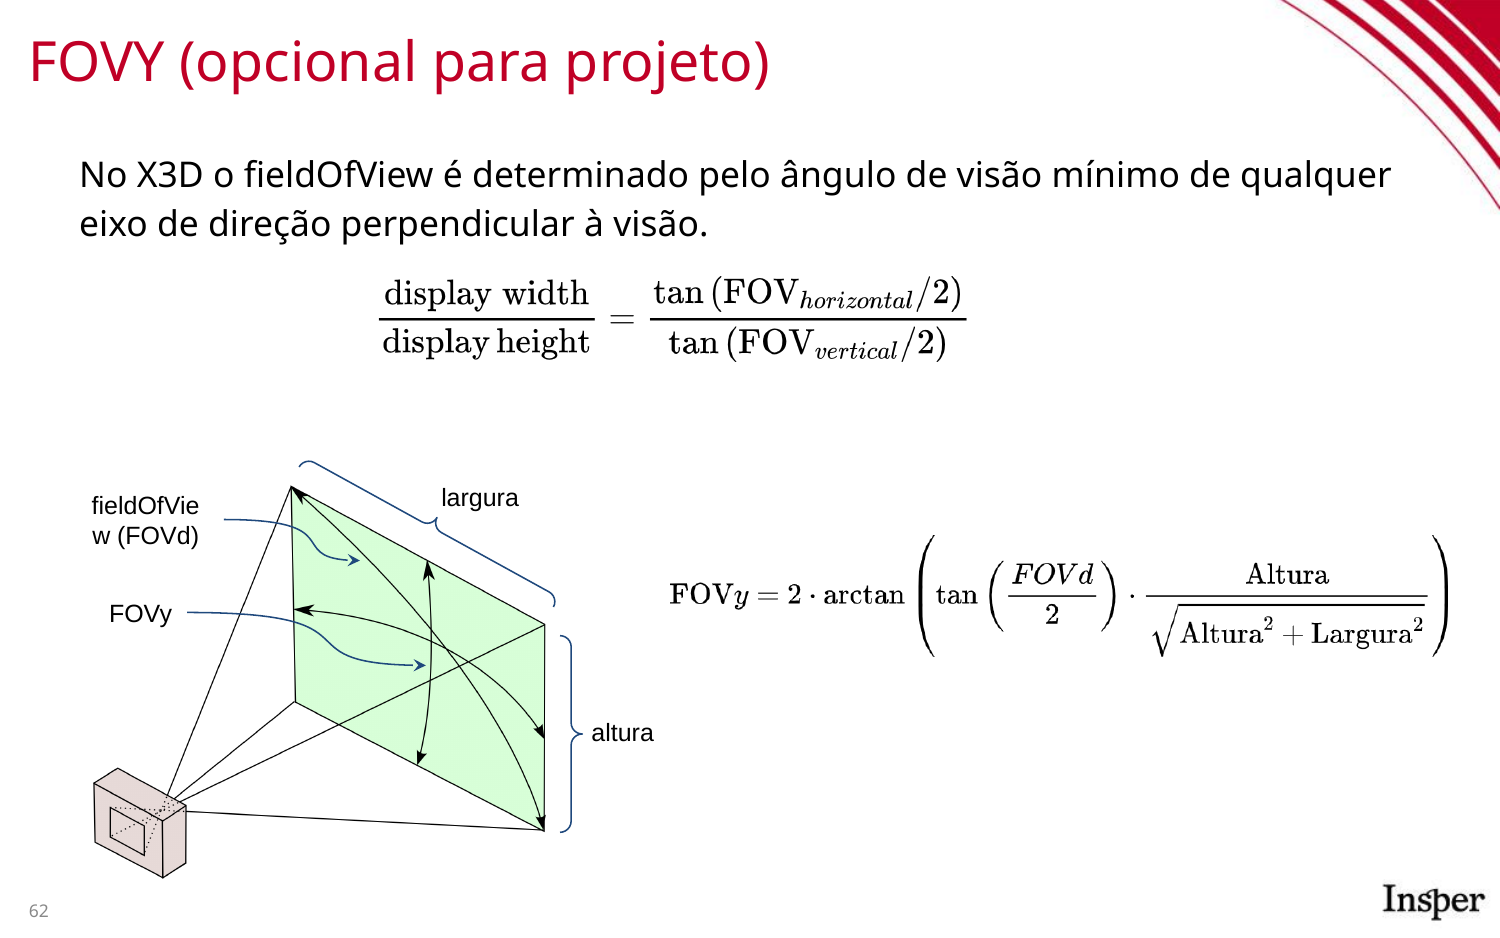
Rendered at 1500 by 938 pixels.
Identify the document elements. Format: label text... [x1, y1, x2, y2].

text_box [299, 461, 323, 467]
list No X3D o fieldOfView é determinado pelo ângulo de visão mínimo de qualquer eixo de direção perpendicular à visão. [64, 137, 1447, 264]
slide_number 62 [0, 887, 78, 938]
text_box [223, 519, 361, 561]
picture [63, 0, 1500, 938]
text_box altura [584, 701, 719, 762]
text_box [186, 612, 427, 666]
title FOVY (opcional para projeto) [13, 18, 1397, 104]
